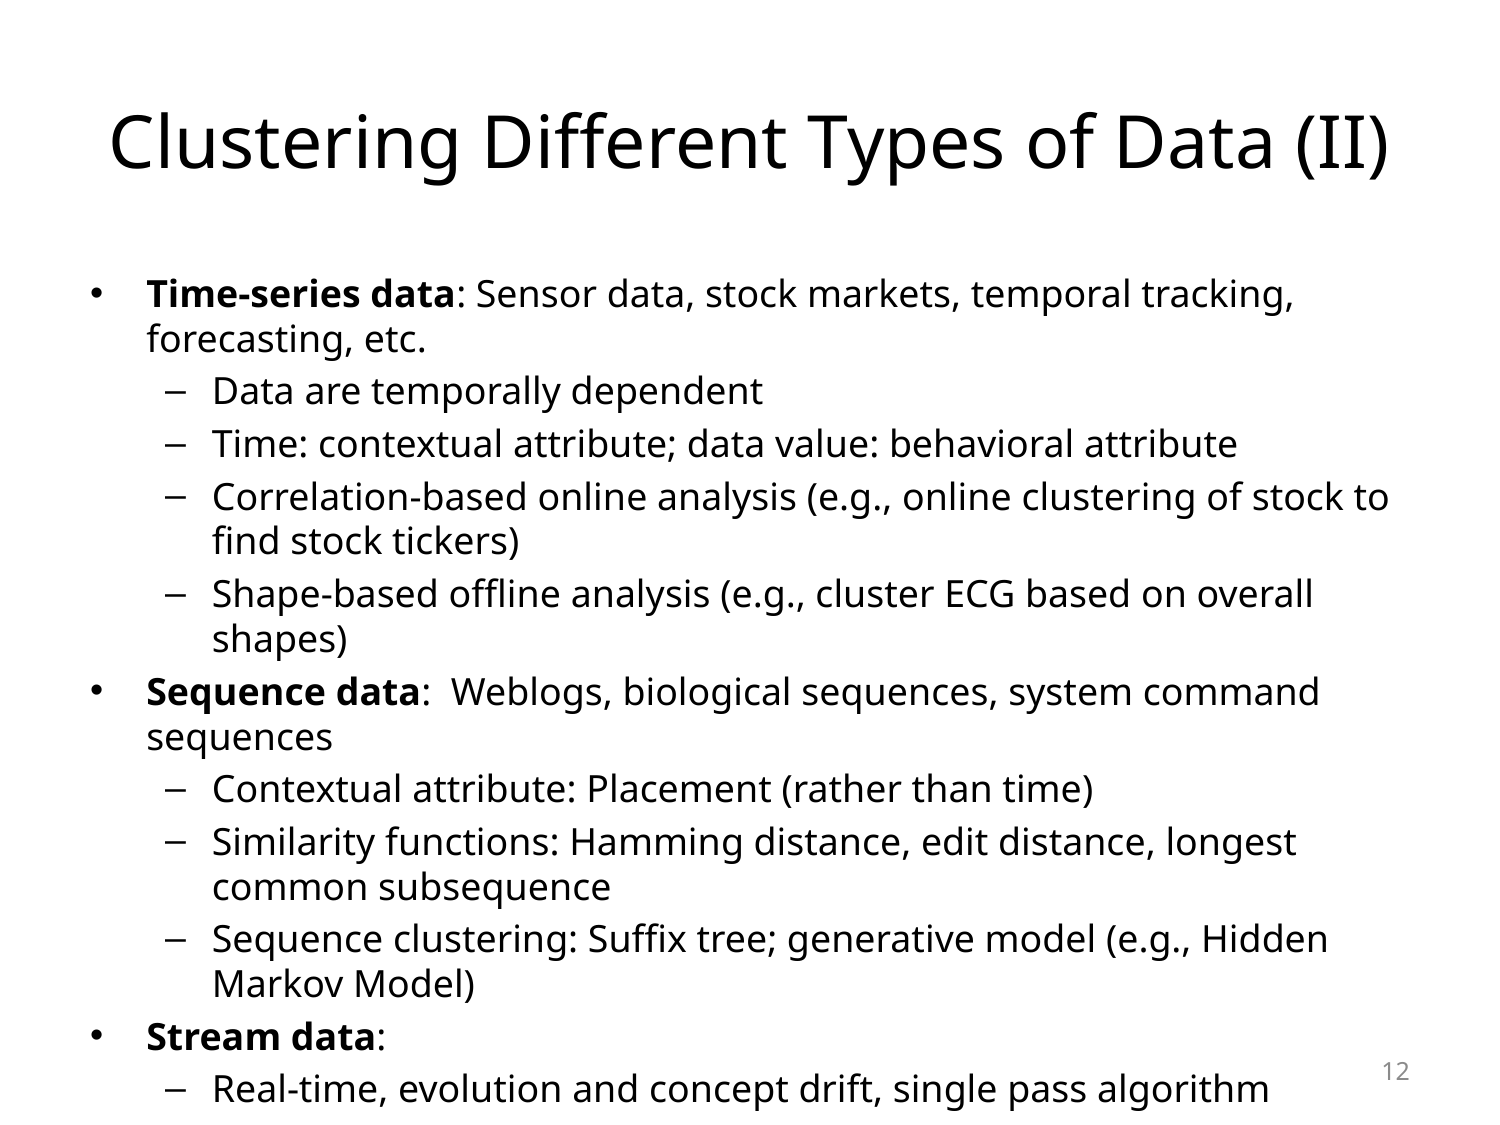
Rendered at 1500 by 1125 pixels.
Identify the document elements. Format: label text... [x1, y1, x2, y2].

title Clustering Different Types of Data (II) [75, 45, 1425, 233]
list Time-series data: Sensor data, stock markets, temporal tracking, forecasting, etc. Data are temporally dependent Time: contextual attribute; data value: behavioral attribute Correlation-based online analysis (e.g., online clustering of stock to find stock tickers) Shape-based offline analysis (e.g., cluster ECG based on overall shapes) Sequence data: Weblogs, biological sequences, system command sequences Contextual attribute: Placement (rather than time) Similarity functions: Hamming distance, edit distance, longest common subsequence Sequence clustering: Suffix tree; generative model (e.g., Hidden Markov Model) Stream data: Real-time, evolution and concept drift, single pass algorithm Create efficient intermediate representation, e.g., micro-clustering [75, 262, 1425, 1103]
slide_number 12 [1074, 1042, 1425, 1103]
